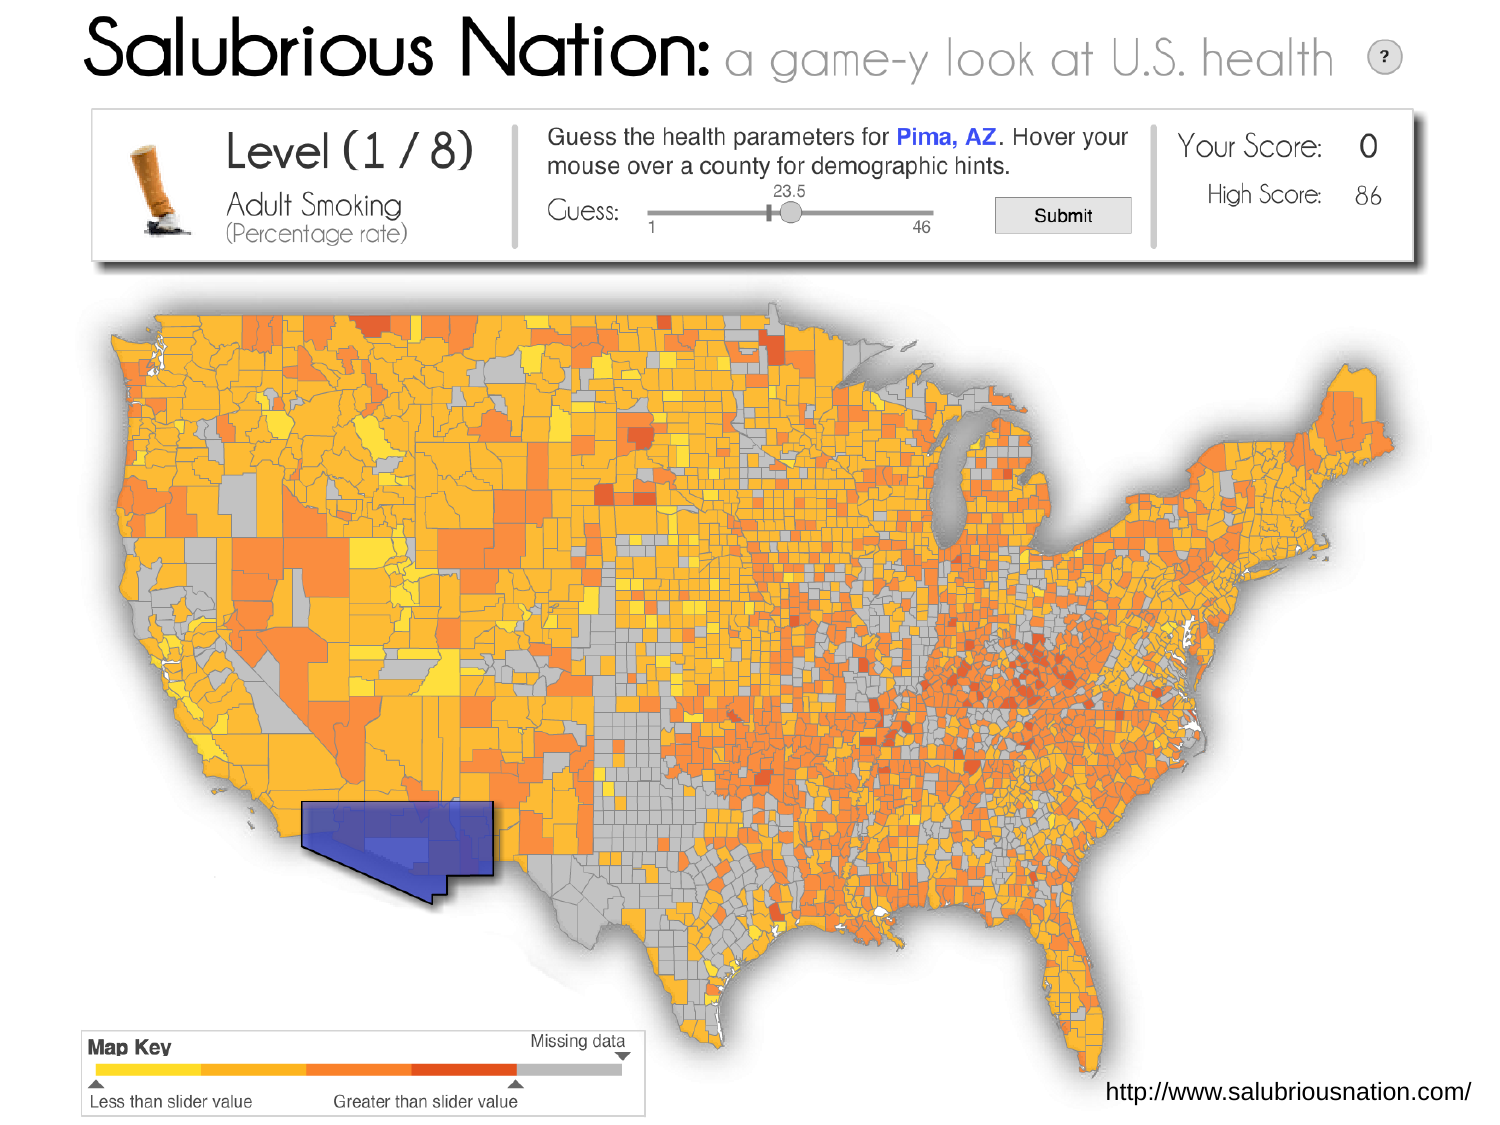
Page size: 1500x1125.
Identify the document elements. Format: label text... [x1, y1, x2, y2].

text_box http://www.salubriousnation.com/ [1452, 1067, 1487, 1113]
picture [51, 0, 1447, 1125]
